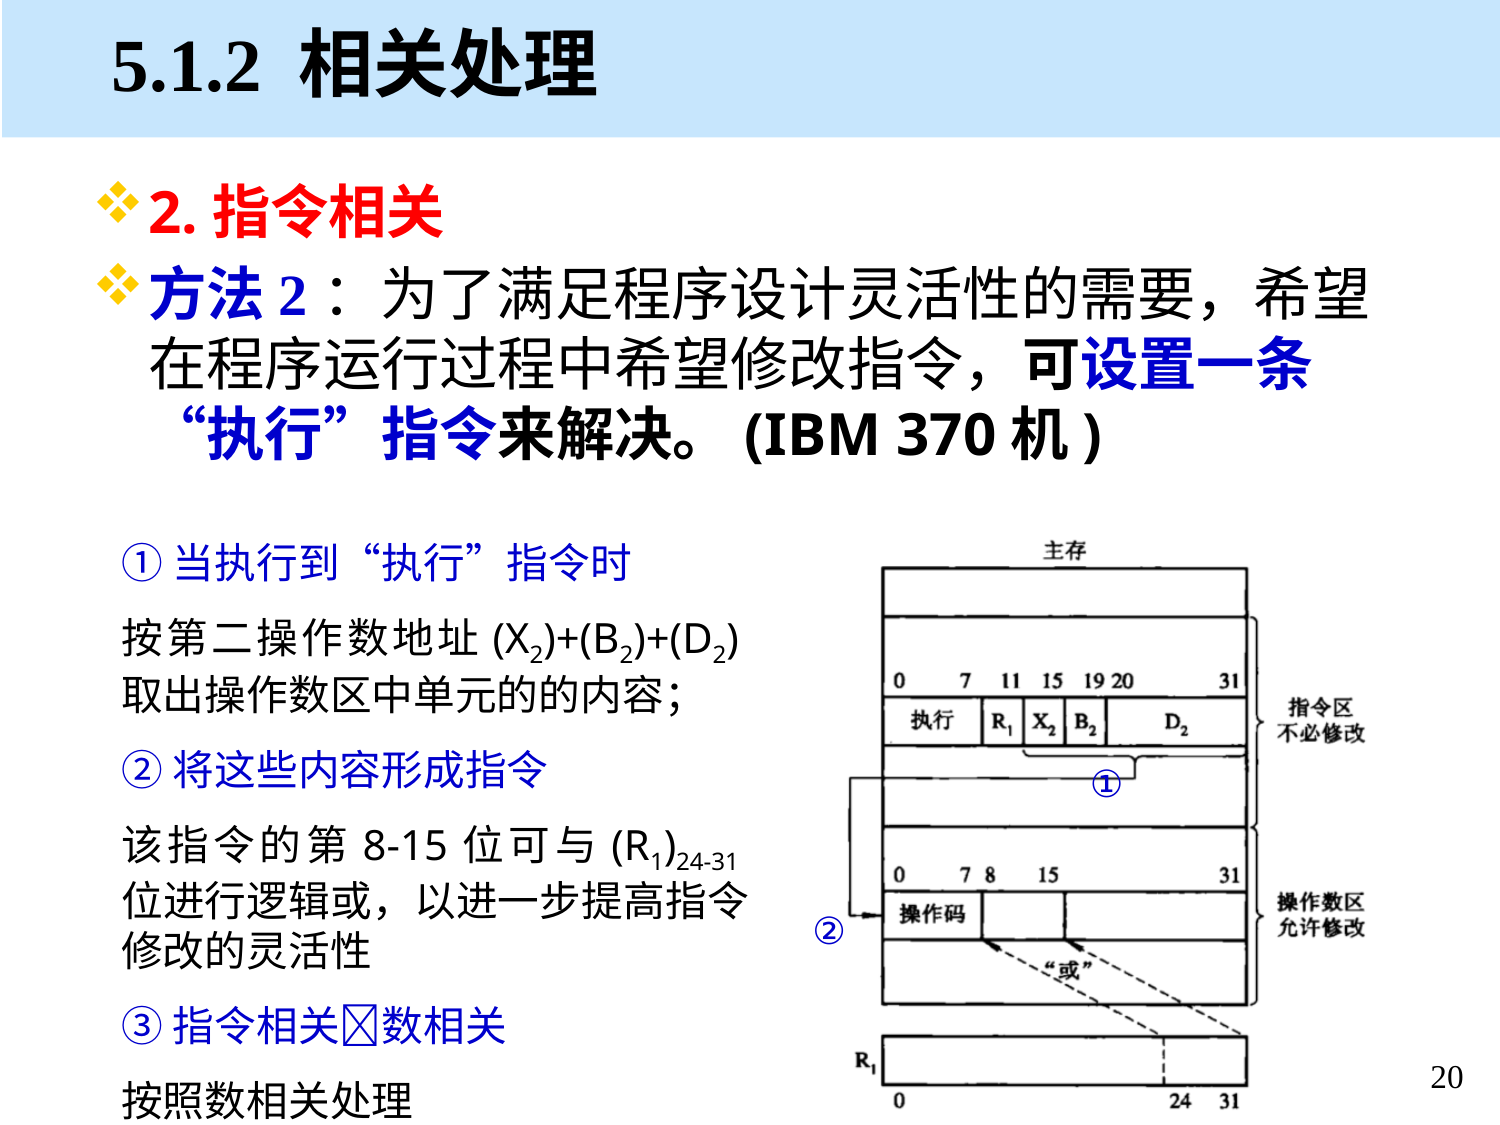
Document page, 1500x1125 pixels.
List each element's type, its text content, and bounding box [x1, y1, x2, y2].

title 5.1.2 相关处理 [96, 11, 1385, 112]
text_box ①当执行到“执行”指令时 按第二操作数地址(X2)+(B2)+(D2)取出操作数区中单元的的内容； ②将这些内容形成指令 该指令的第8-15位可与(R1)24-31位进行逻辑或，以进一步提高指令修改的灵活性 ③指令相关数相关 按照数相关处理 [31, 529, 764, 1125]
text_box ② [797, 899, 829, 960]
list 2.指令相关 方法2：为了满足程序设计灵活性的需要，希望在程序运行过程中希望修改指令，可设置一条“执行”指令来解决。(IBM 370机) [76, 167, 1428, 563]
picture [829, 535, 1385, 1125]
